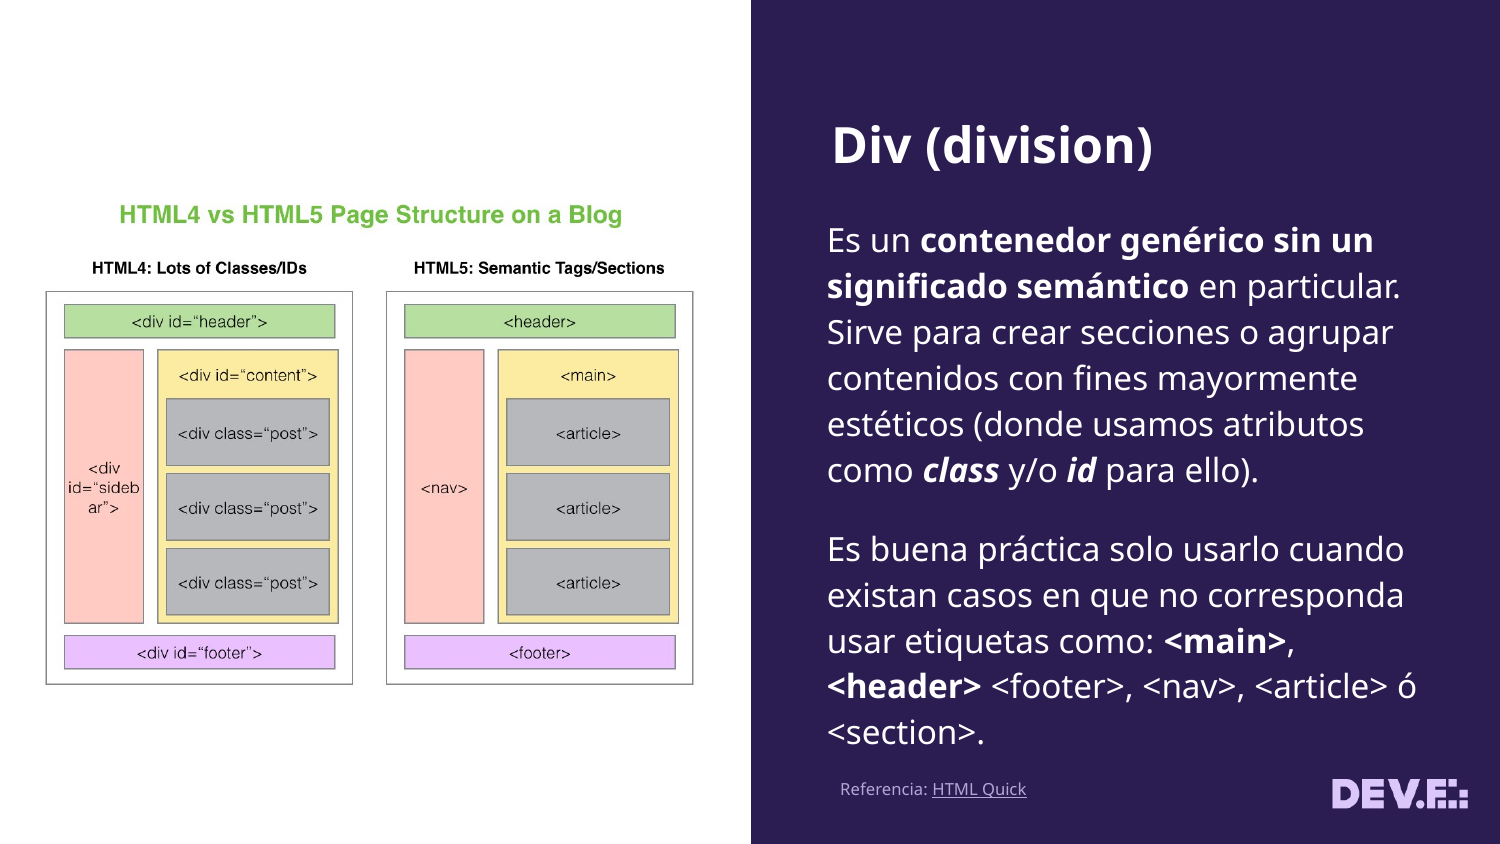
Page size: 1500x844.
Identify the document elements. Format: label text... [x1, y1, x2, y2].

picture [0, 0, 1500, 844]
title Div (division) [816, 64, 1449, 189]
list Es un contenedor genérico sin un significado semántico en particular. Sirve para crear secciones o agrupar contenidos con fines mayormente estéticos (donde usamos atributos como class y/o id para ello). Es buena práctica solo usarlo cuando existan casos en que no corresponda usar etiquetas como: <main>, <header> <footer>, <nav>, <article> ó <section>. [811, 198, 1444, 721]
text_box Referencia: HTML Quick [825, 767, 1440, 814]
